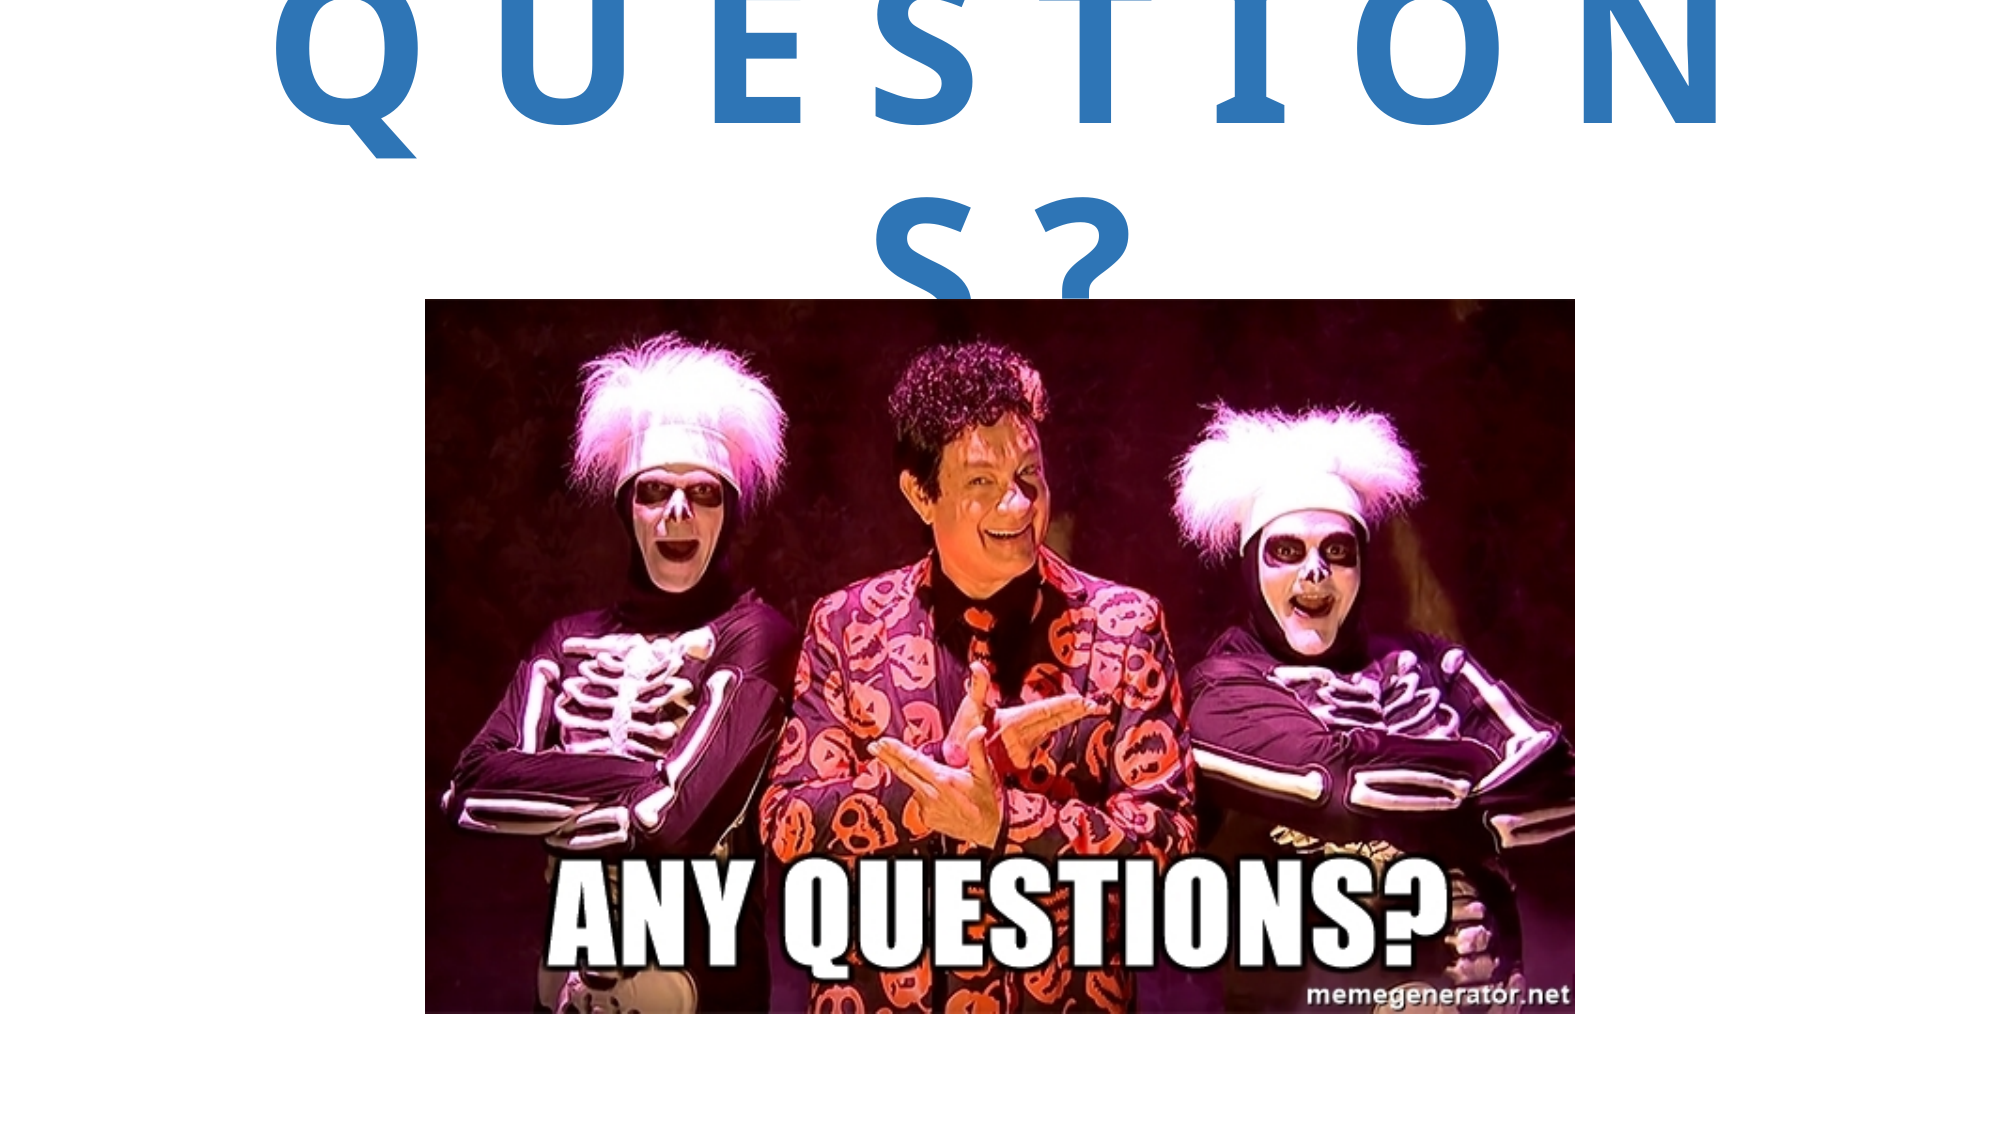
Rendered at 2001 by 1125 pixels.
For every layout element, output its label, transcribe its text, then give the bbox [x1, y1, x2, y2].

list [425, 299, 1575, 1014]
title Q U E S T I O N S ? [137, 59, 1863, 278]
